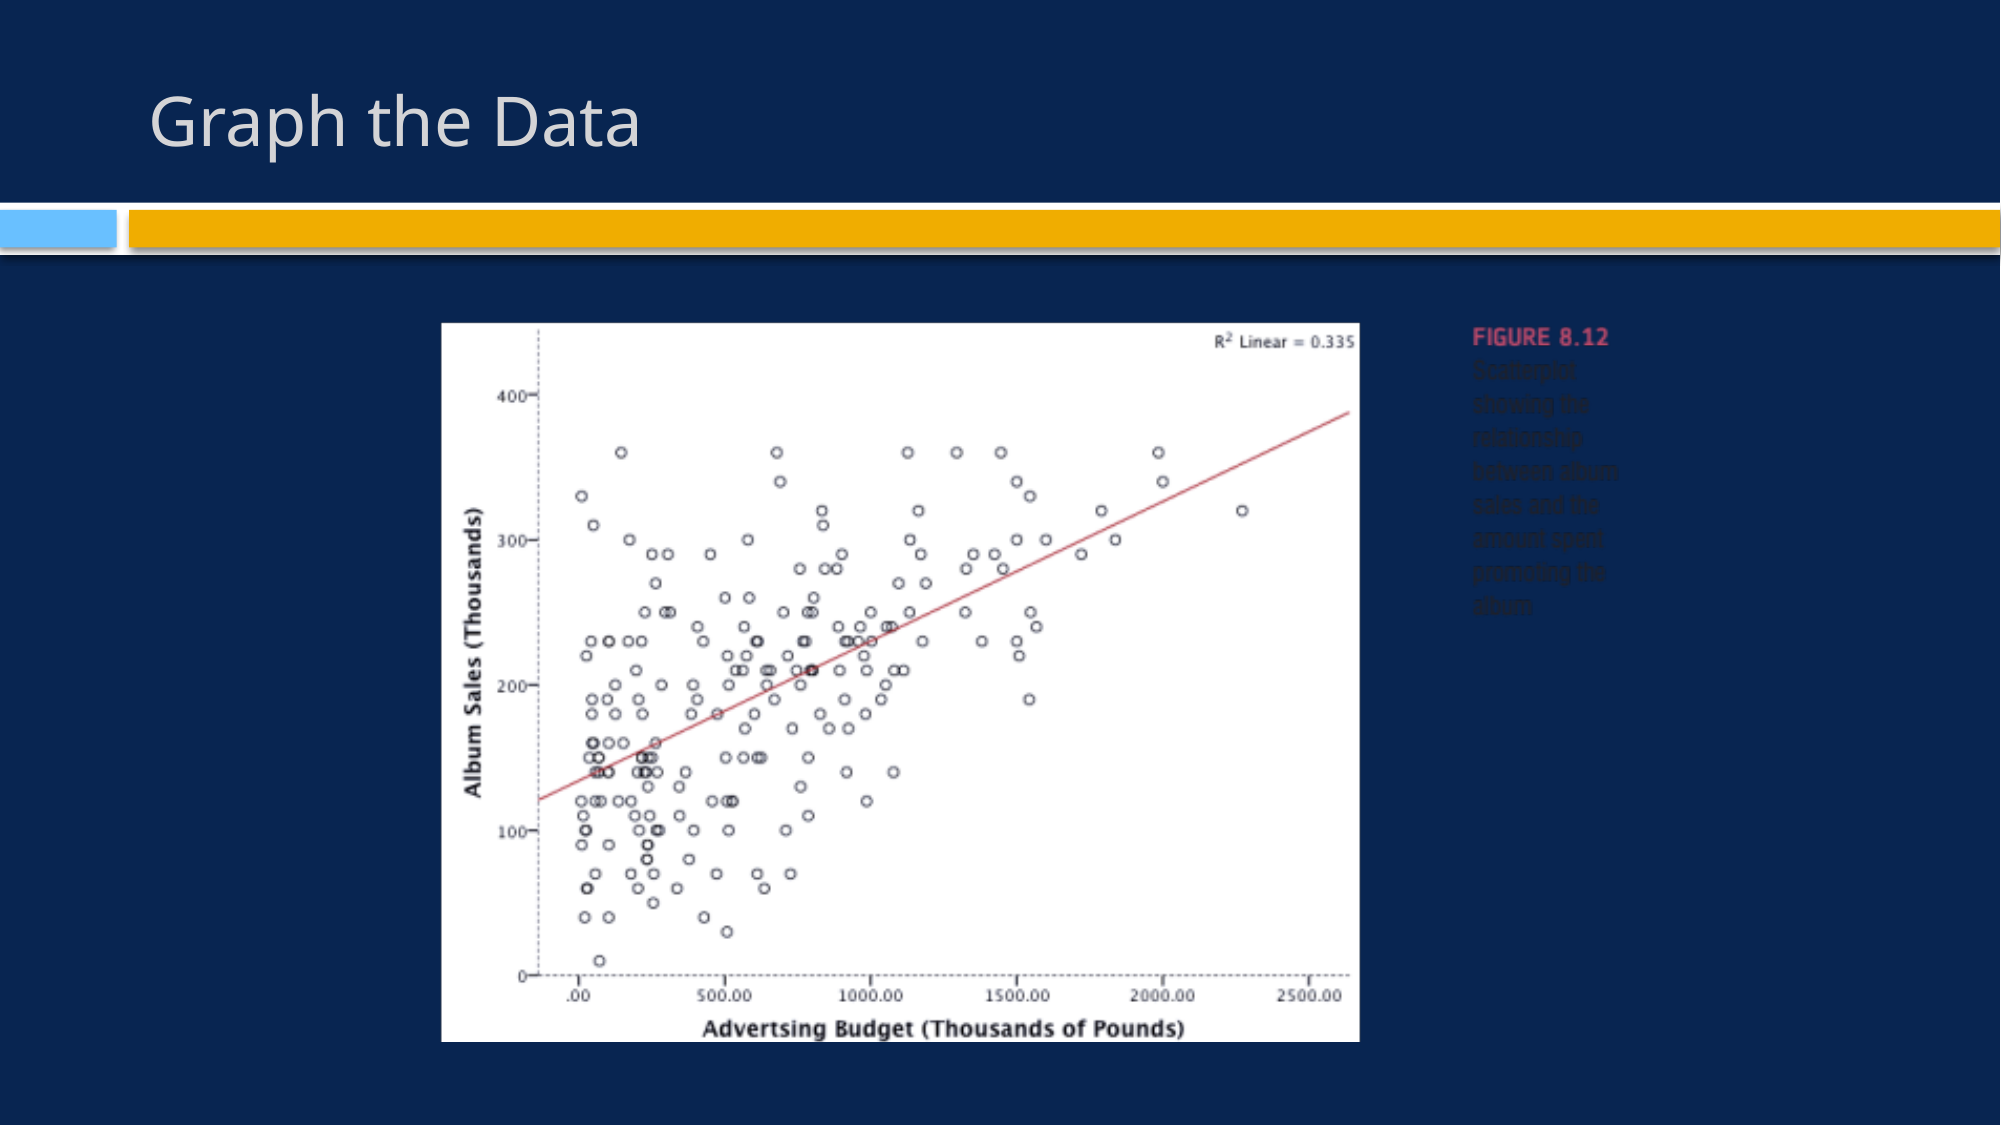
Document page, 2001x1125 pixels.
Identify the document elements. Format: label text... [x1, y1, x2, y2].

title Graph the Data [133, 37, 1918, 201]
picture [430, 278, 1621, 1042]
